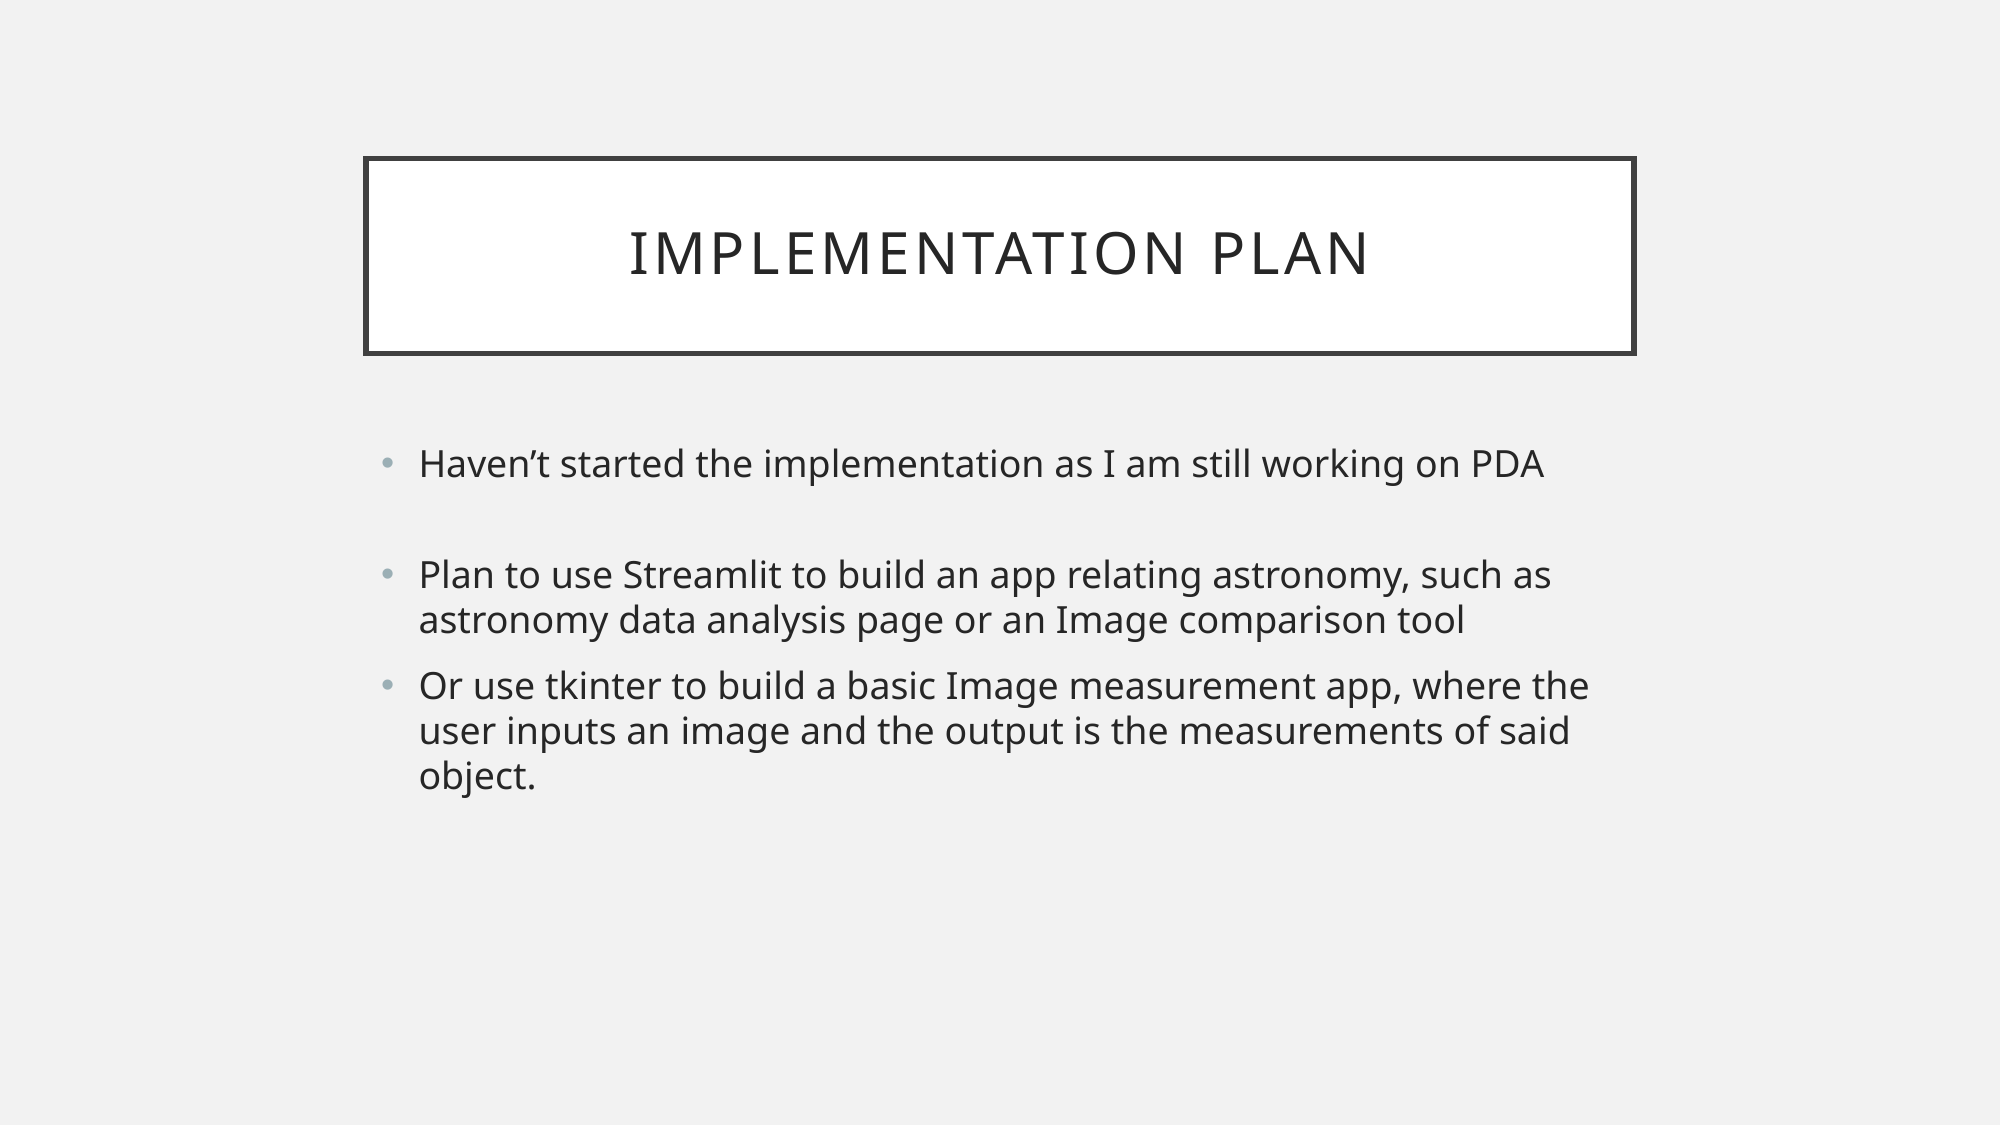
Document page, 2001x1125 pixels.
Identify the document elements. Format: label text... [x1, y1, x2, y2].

title Implementation Plan [363, 156, 1637, 356]
list Haven’t started the implementation as I am still working on PDA Plan to use Streamlit to build an app relating astronomy, such as astronomy data analysis page or an Image comparison tool Or use tkinter to build a basic Image measurement app, where the user inputs an image and the output is the measurements of said object. [366, 432, 1634, 942]
